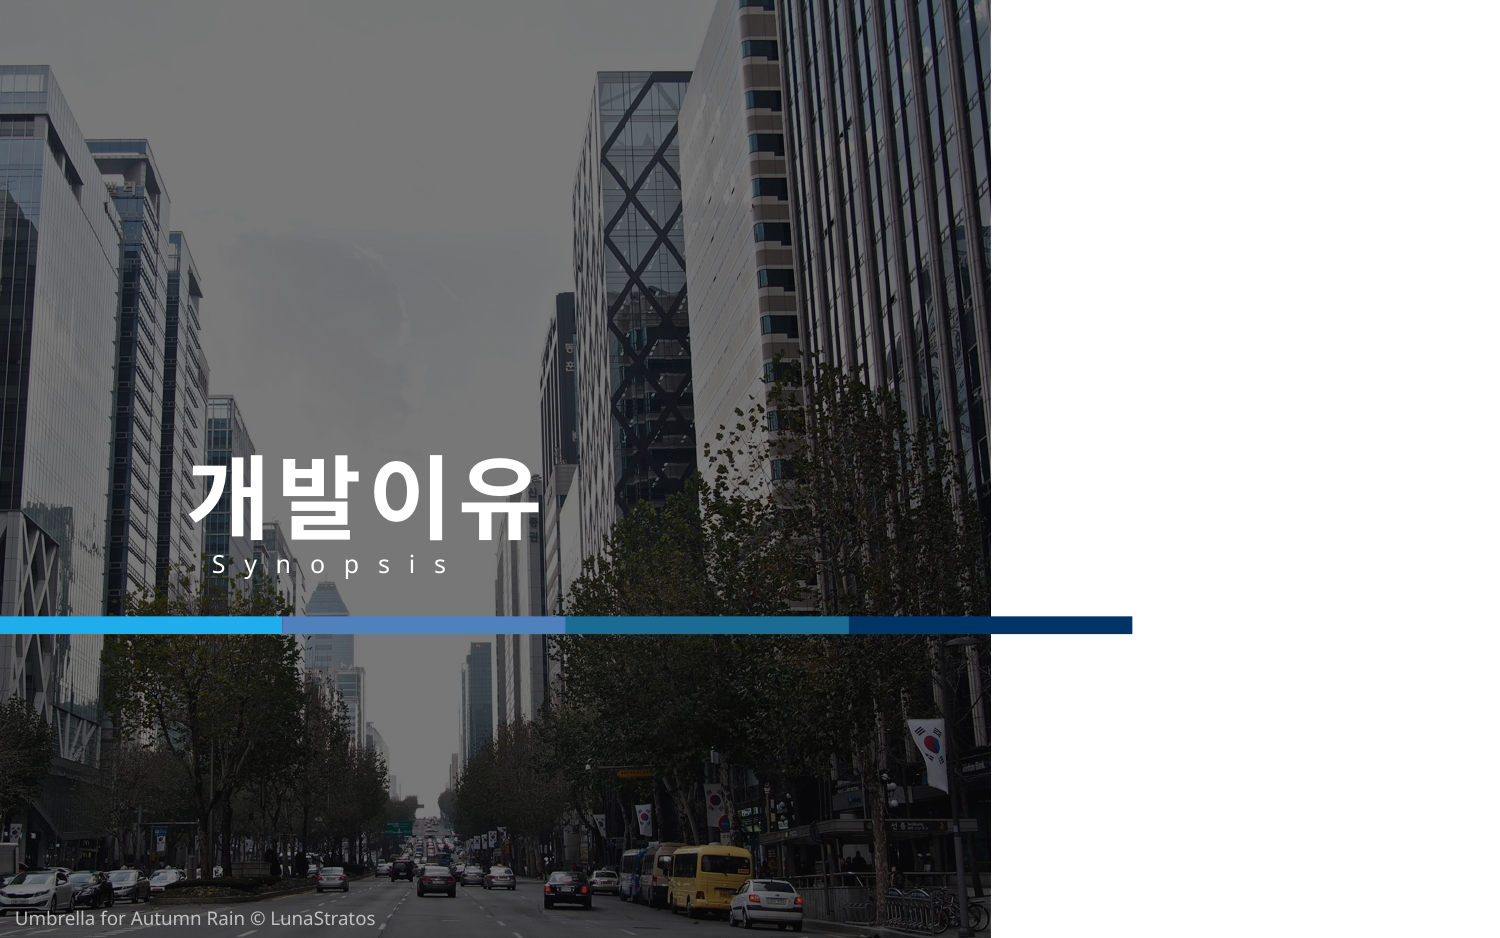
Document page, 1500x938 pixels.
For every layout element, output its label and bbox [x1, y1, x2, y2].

text_box [0, 616, 1133, 635]
picture [0, 0, 991, 616]
picture [0, 635, 991, 938]
